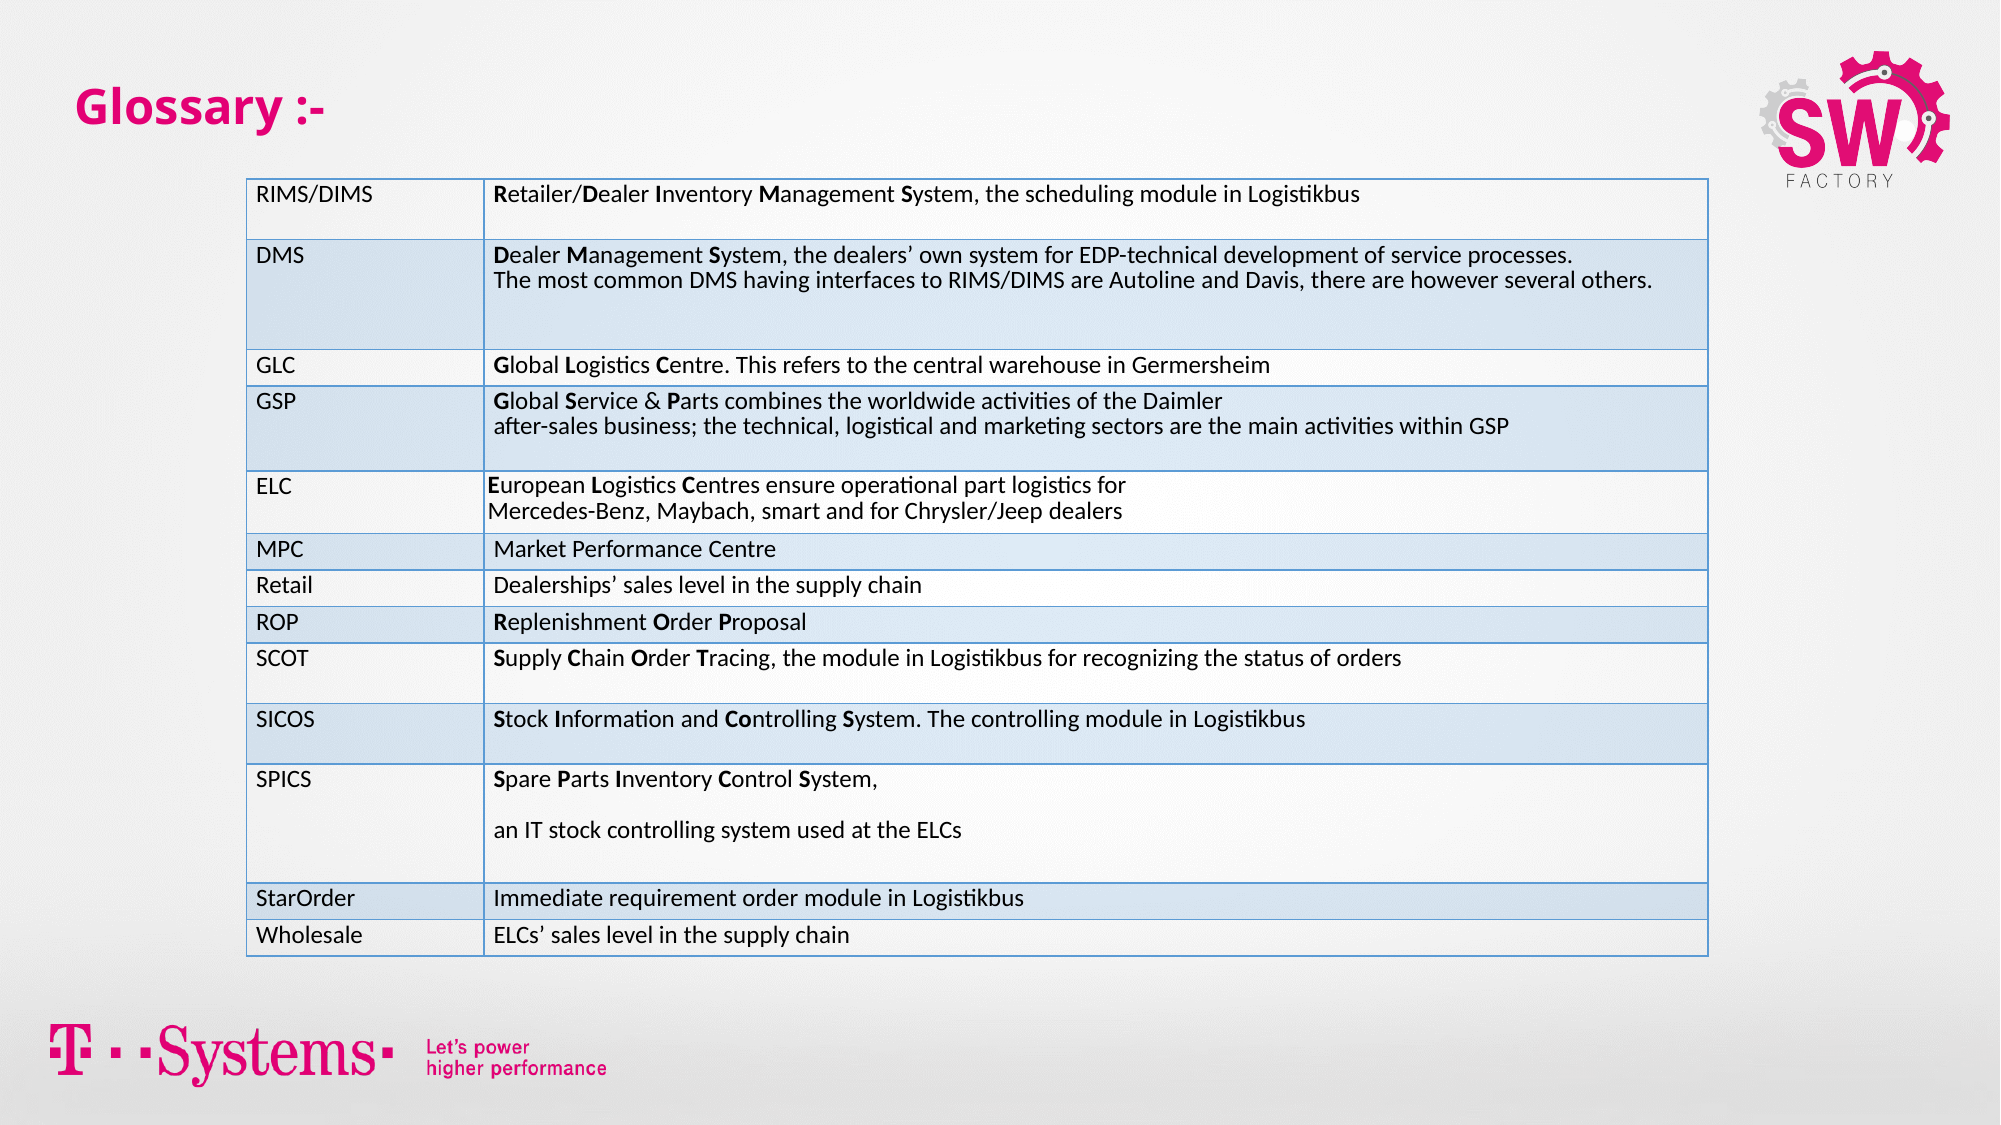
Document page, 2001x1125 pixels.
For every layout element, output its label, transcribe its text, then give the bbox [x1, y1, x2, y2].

table_cell SICOS [247, 704, 483, 763]
table_cell Dealerships’ sales level in the supply chain [485, 571, 1707, 606]
table_cell StarOrder [247, 884, 483, 919]
table_cell Market Performance Centre [485, 534, 1707, 569]
table_cell Global Logistics Centre. This refers to the central warehouse in Germersheim [485, 350, 1707, 385]
table_cell GLC [247, 350, 483, 385]
table_cell SCOT [247, 644, 483, 703]
table_cell Wholesale [247, 920, 483, 955]
table_cell ELC [247, 472, 483, 533]
table_header Retailer/Dealer Inventory Management System, the scheduling module in Logistikbus [485, 180, 1707, 239]
table_cell European Logistics Centres ensure operational part logistics for Mercedes-Benz, Maybach, smart and for Chrysler/Jeep dealers [485, 472, 1707, 533]
table_cell Dealer Management System, the dealers’ own system for EDP-technical development of service processes. The most common DMS having interfaces to RIMS/DIMS are Autoline and Davis, there are however several others. [485, 240, 1707, 349]
table_cell MPC [247, 534, 483, 569]
picture [50, 1024, 606, 1088]
table_header RIMS/DIMS [247, 180, 483, 239]
table_cell DMS [247, 240, 483, 349]
table_cell Retail [247, 571, 483, 606]
table_cell Global Service & Parts combines the worldwide activities of the Daimler after-sales business; the technical, logistical and marketing sectors are the main activities within GSP [485, 387, 1707, 470]
table_cell SPICS [247, 765, 483, 882]
table_cell Supply Chain Order Tracing, the module in Logistikbus for recognizing the status of orders [485, 644, 1707, 703]
text_box Glossary :- [59, 68, 1344, 145]
picture [1759, 51, 1950, 188]
table_cell ROP [247, 607, 483, 642]
table_cell Replenishment Order Proposal [485, 607, 1707, 642]
table_cell Spare Parts Inventory Control System, an IT stock controlling system used at the ELCs [485, 765, 1707, 882]
table_cell ELCs’ sales level in the supply chain [485, 920, 1707, 955]
table_cell Stock Information and Controlling System. The controlling module in Logistikbus [485, 704, 1707, 763]
table_cell GSP [247, 387, 483, 470]
table_cell Immediate requirement order module in Logistikbus [485, 884, 1707, 919]
